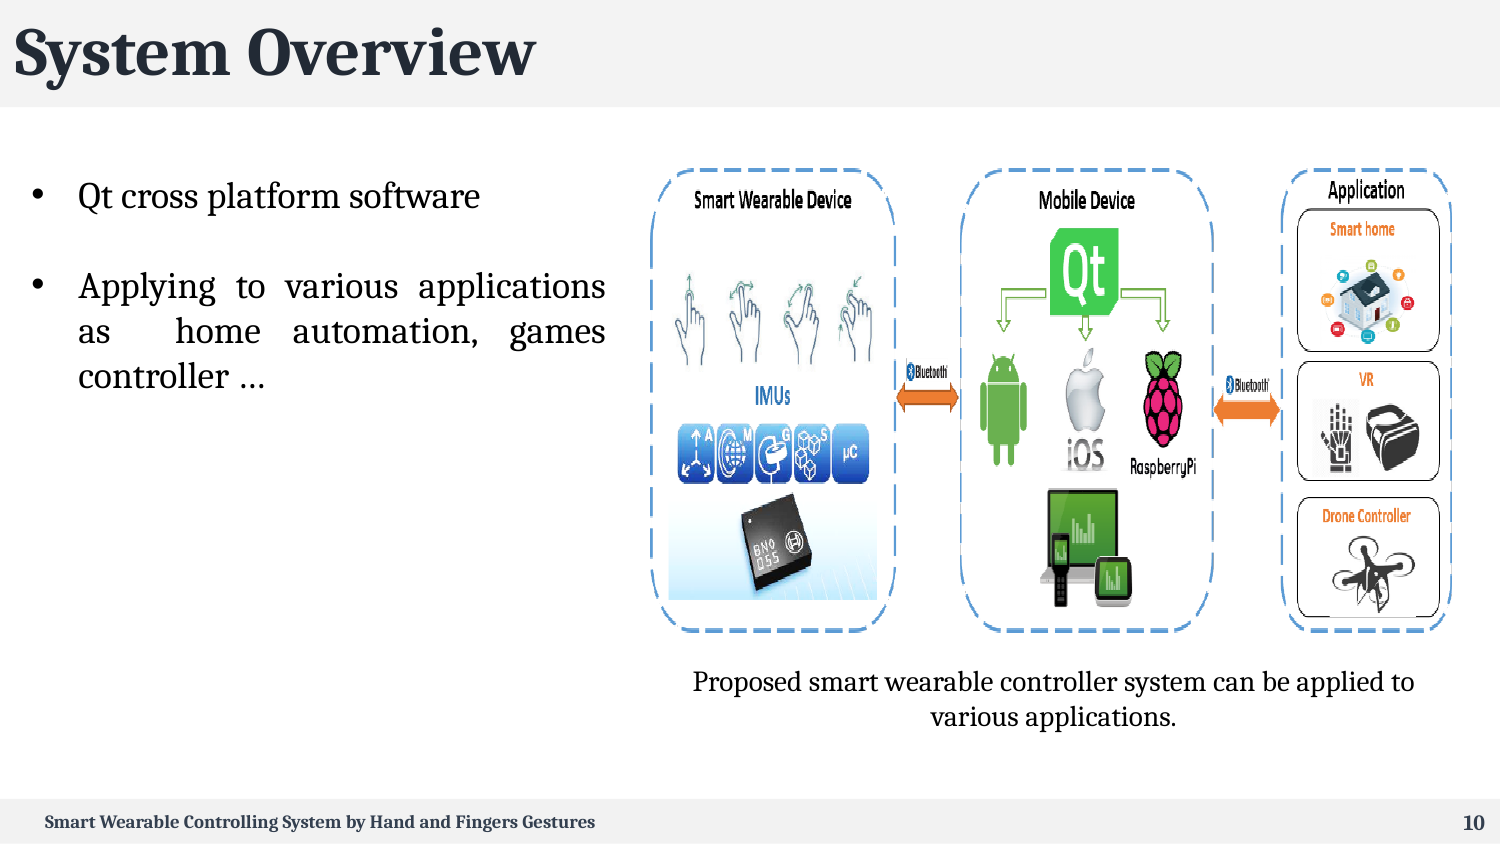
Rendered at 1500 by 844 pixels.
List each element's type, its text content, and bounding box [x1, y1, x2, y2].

text_box Proposed smart wearable controller system can be applied to various applications. [650, 654, 1458, 740]
slide_number 10 [1162, 798, 1500, 844]
text_box Qt cross platform software Applying to various applications as home automation, games controller … [16, 163, 622, 404]
title System Overview [0, 0, 1500, 108]
footer Smart Wearable Controlling System by Hand and Fingers Gestures [0, 798, 641, 844]
picture [650, 163, 1452, 633]
